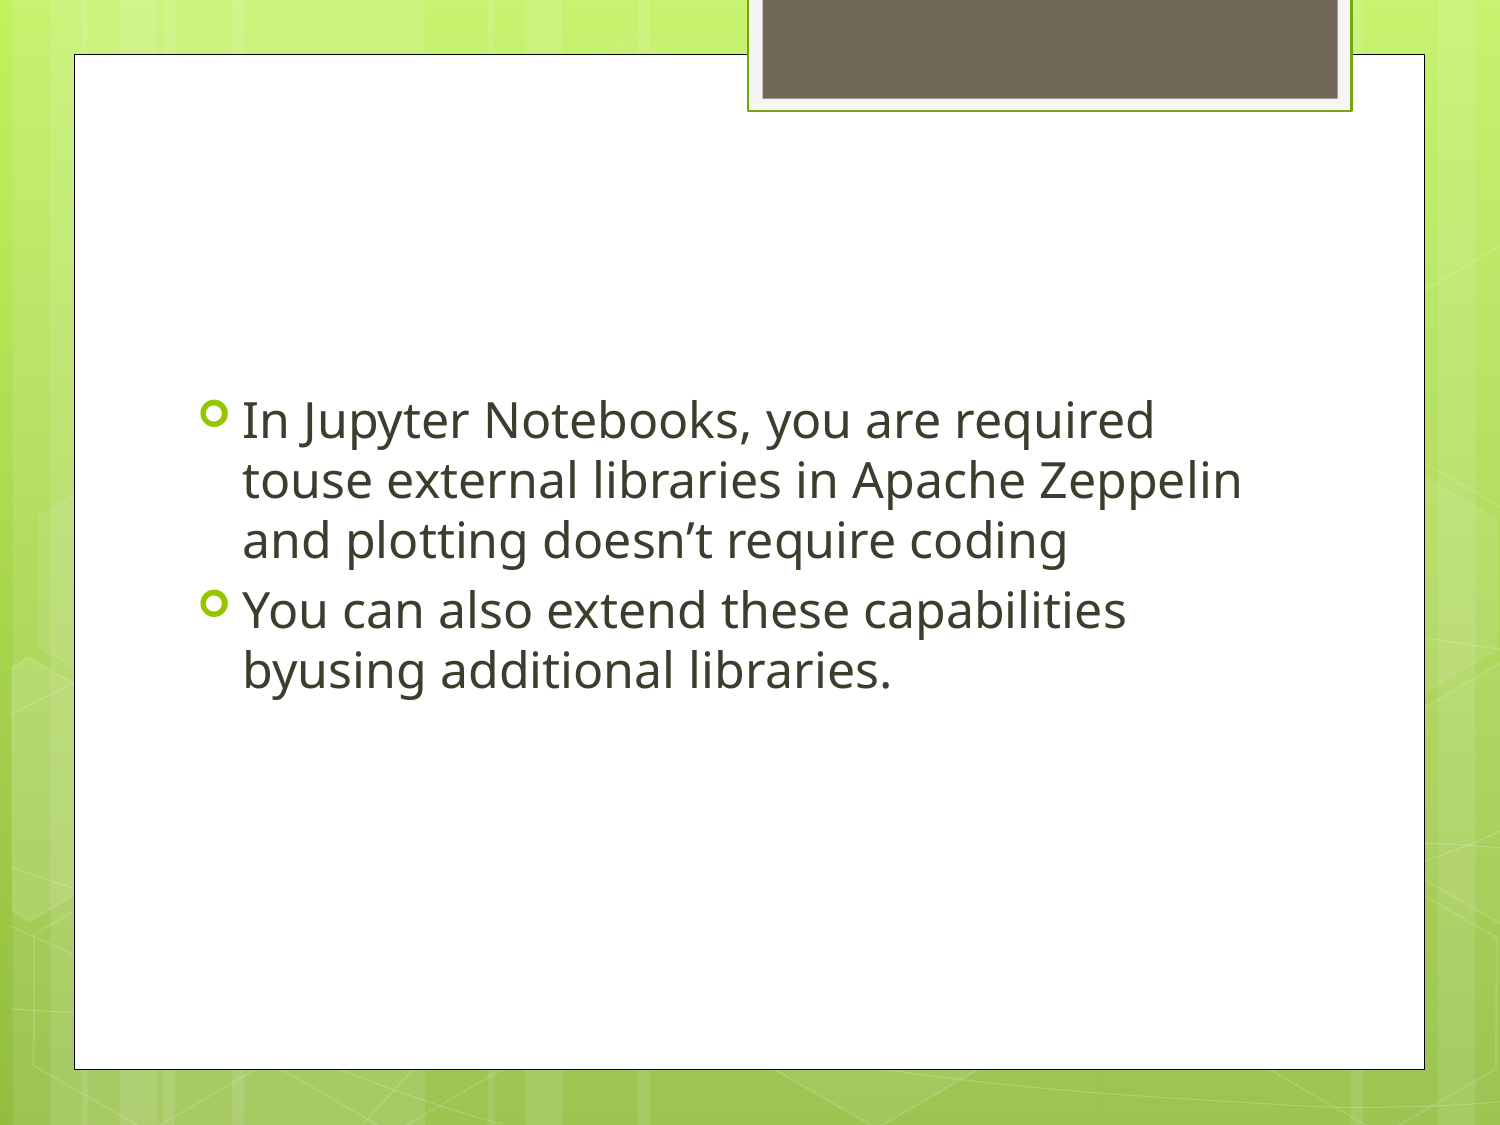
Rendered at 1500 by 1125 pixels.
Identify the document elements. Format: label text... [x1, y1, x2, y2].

list In Jupyter Notebooks, you are required touse external libraries in Apache Zeppelin and plotting doesn’t require coding You can also extend these capabilities byusing additional libraries. [171, 381, 1283, 957]
